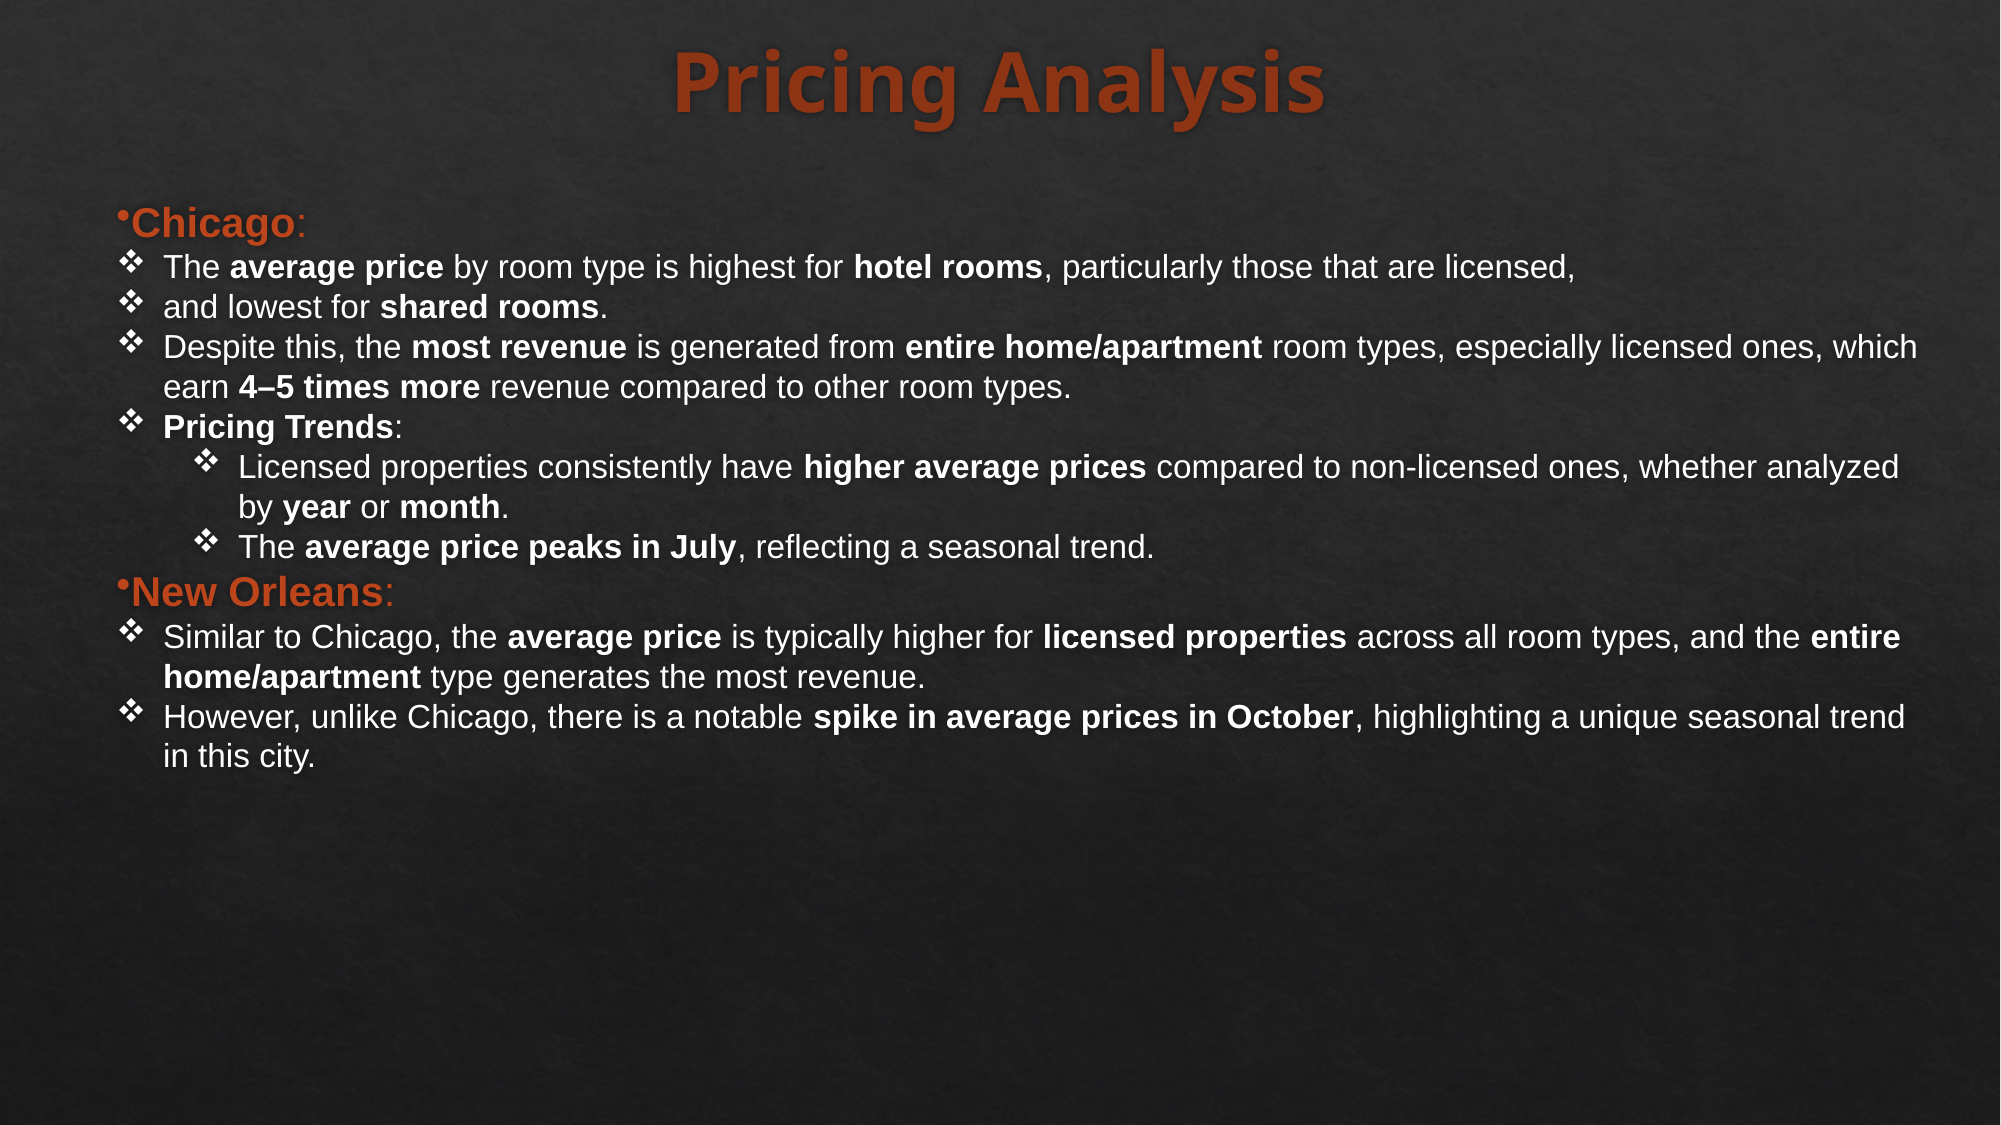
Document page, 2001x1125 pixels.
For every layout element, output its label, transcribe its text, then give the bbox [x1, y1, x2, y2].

list Chicago: The average price by room type is highest for hotel rooms, particularly those that are licensed, and lowest for shared rooms. Despite this, the most revenue is generated from entire home/apartment room types, especially licensed ones, which earn 4–5 times more revenue compared to other room types. Pricing Trends: Licensed properties consistently have higher average prices compared to non-licensed ones, whether analyzed by year or month. The average price peaks in July, reflecting a seasonal trend. New Orleans: Similar to Chicago, the average price is typically higher for licensed properties across all room types, and the entire home/apartment type generates the most revenue. However, unlike Chicago, there is a notable spike in average prices in October, highlighting a unique seasonal trend in this city. [101, 181, 1948, 834]
title Pricing Analysis [149, 0, 1849, 160]
